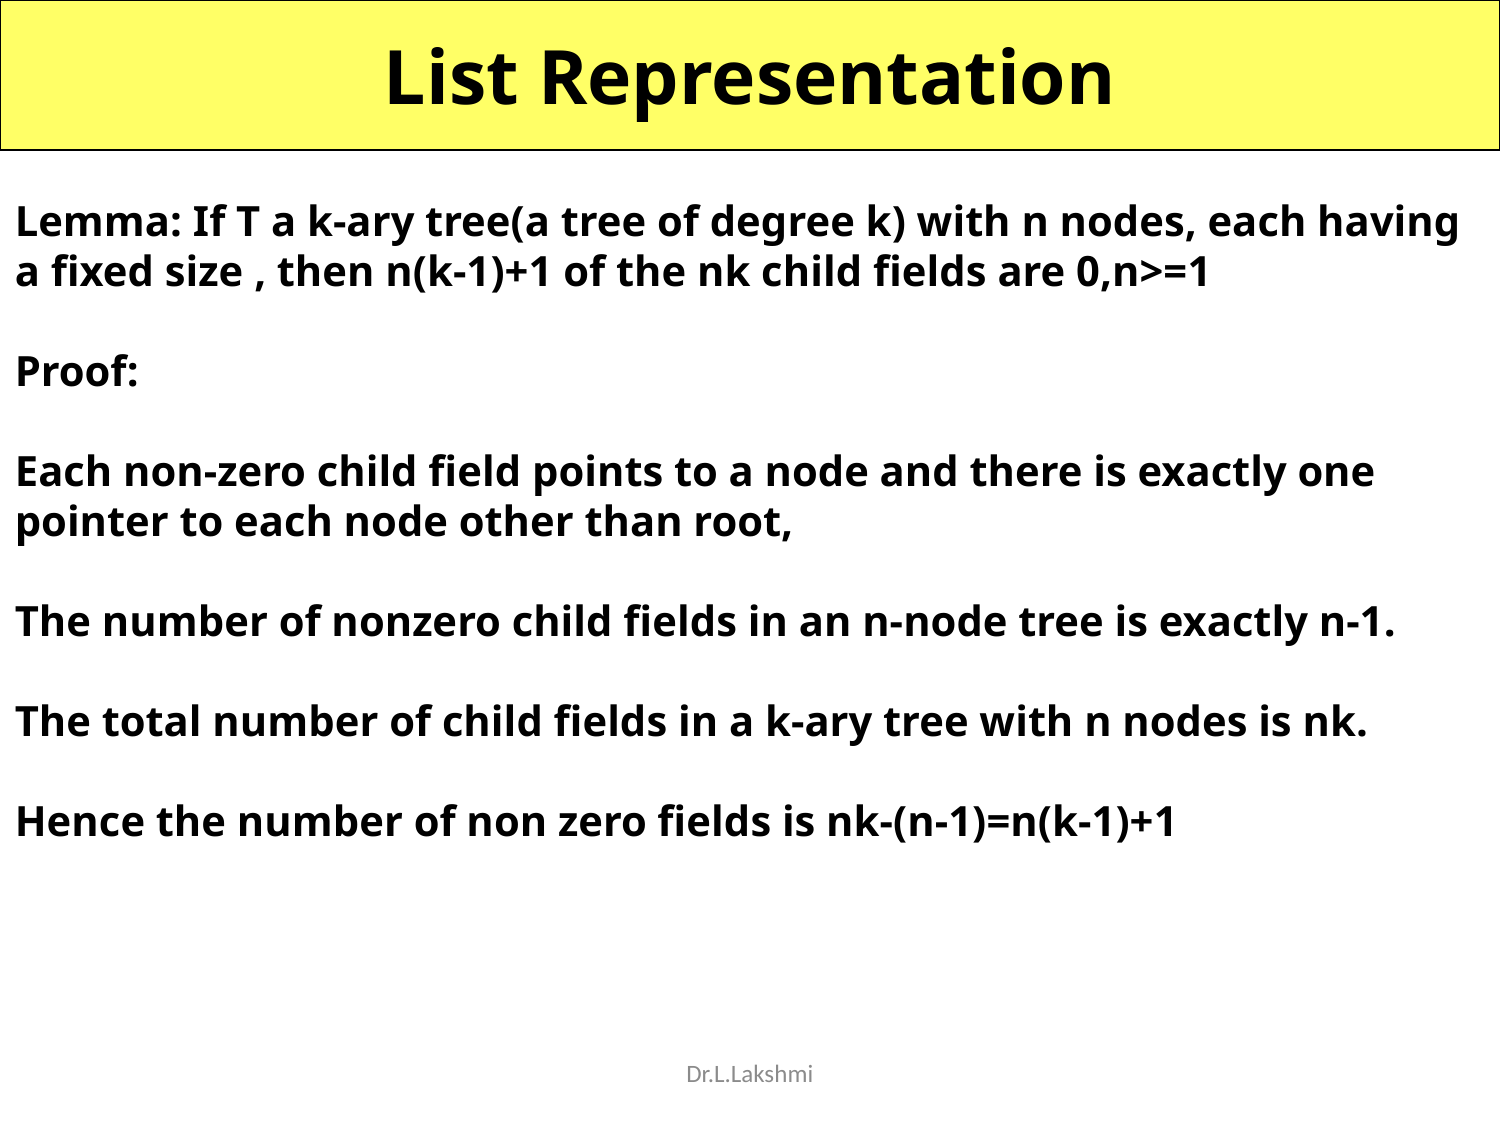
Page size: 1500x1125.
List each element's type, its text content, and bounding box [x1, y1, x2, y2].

footer Dr.L.Lakshmi [512, 1042, 988, 1103]
text_box Lemma: If T a k-ary tree(a tree of degree k) with n nodes, each having a fixed size , then n(k-1)+1 of the nk child fields are 0,n>=1 Proof: Each non-zero child field points to a node and there is exactly one pointer to each node other than root, The number of nonzero child fields in an n-node tree is exactly n-1. The total number of child fields in a k-ary tree with n nodes is nk. Hence the number of non zero fields is nk-(n-1)=n(k-1)+1 [0, 187, 1500, 853]
text_box List Representation [0, 0, 1500, 150]
